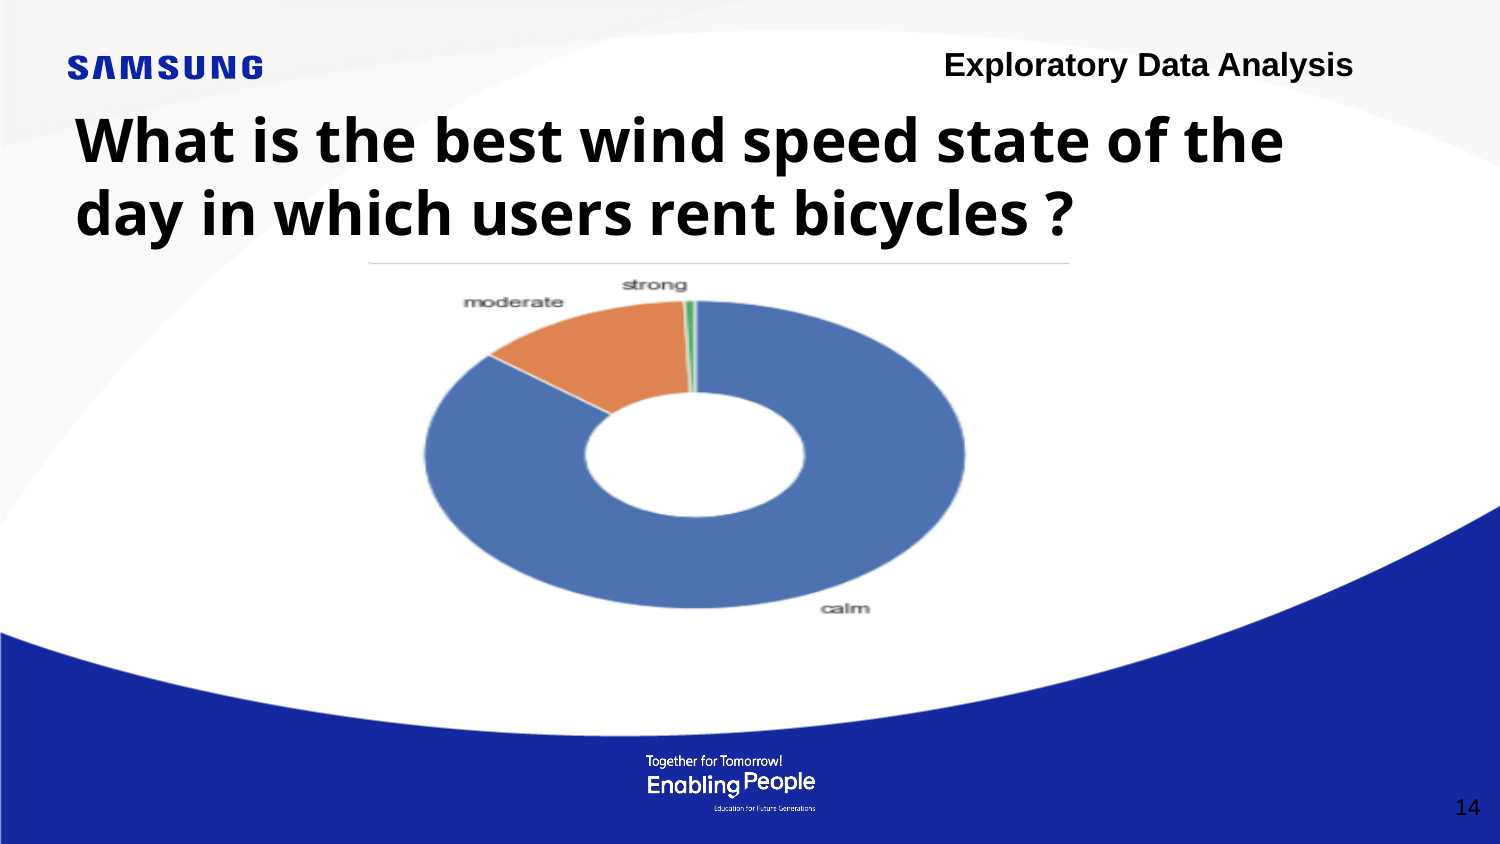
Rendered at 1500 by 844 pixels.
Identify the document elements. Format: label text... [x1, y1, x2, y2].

slide_number ‹#› [1403, 779, 1494, 844]
text_box Exploratory Data Analysis [930, 30, 1437, 97]
text_box [100, 748, 1355, 813]
picture [0, 0, 1500, 844]
text_box What is the best wind speed state of the day in which users rent bicycles ? [62, 89, 1394, 261]
